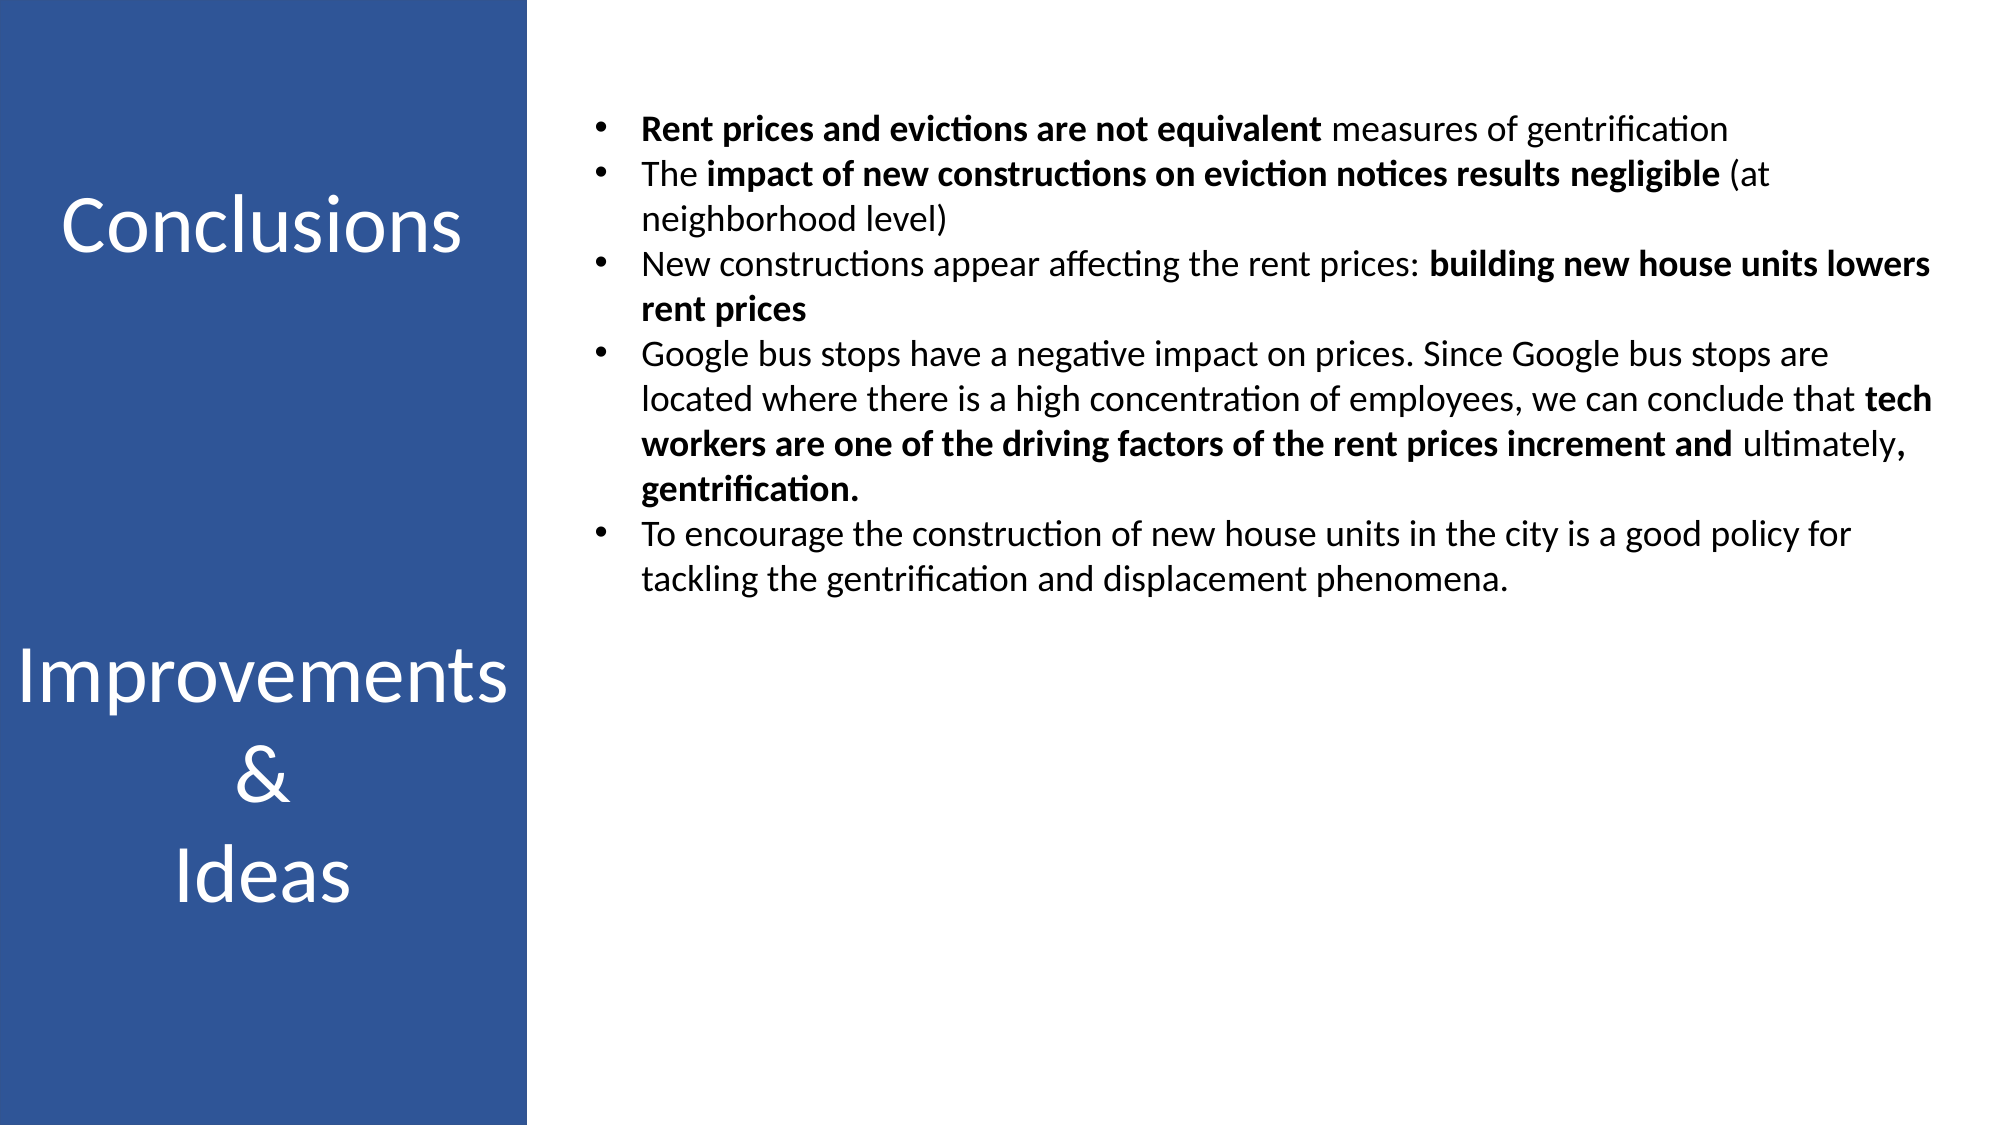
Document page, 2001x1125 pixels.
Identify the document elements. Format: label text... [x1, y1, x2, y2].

text_box [0, 0, 527, 1125]
text_box Rent prices and evictions are not equivalent measures of gentrification The impact of new constructions on eviction notices results negligible (at neighborhood level) New constructions appear affecting the rent prices: building new house units lowers rent prices Google bus stops have a negative impact on prices. Since Google bus stops are located where there is a high concentration of employees, we can conclude that tech workers are one of the driving factors of the rent prices increment and ultimately, gentrification. To encourage the construction of new house units in the city is a good policy for tackling the gentrification and displacement phenomena. [579, 96, 1949, 697]
text_box Improvements & Ideas [0, 611, 526, 926]
text_box Conclusions [0, 161, 526, 277]
